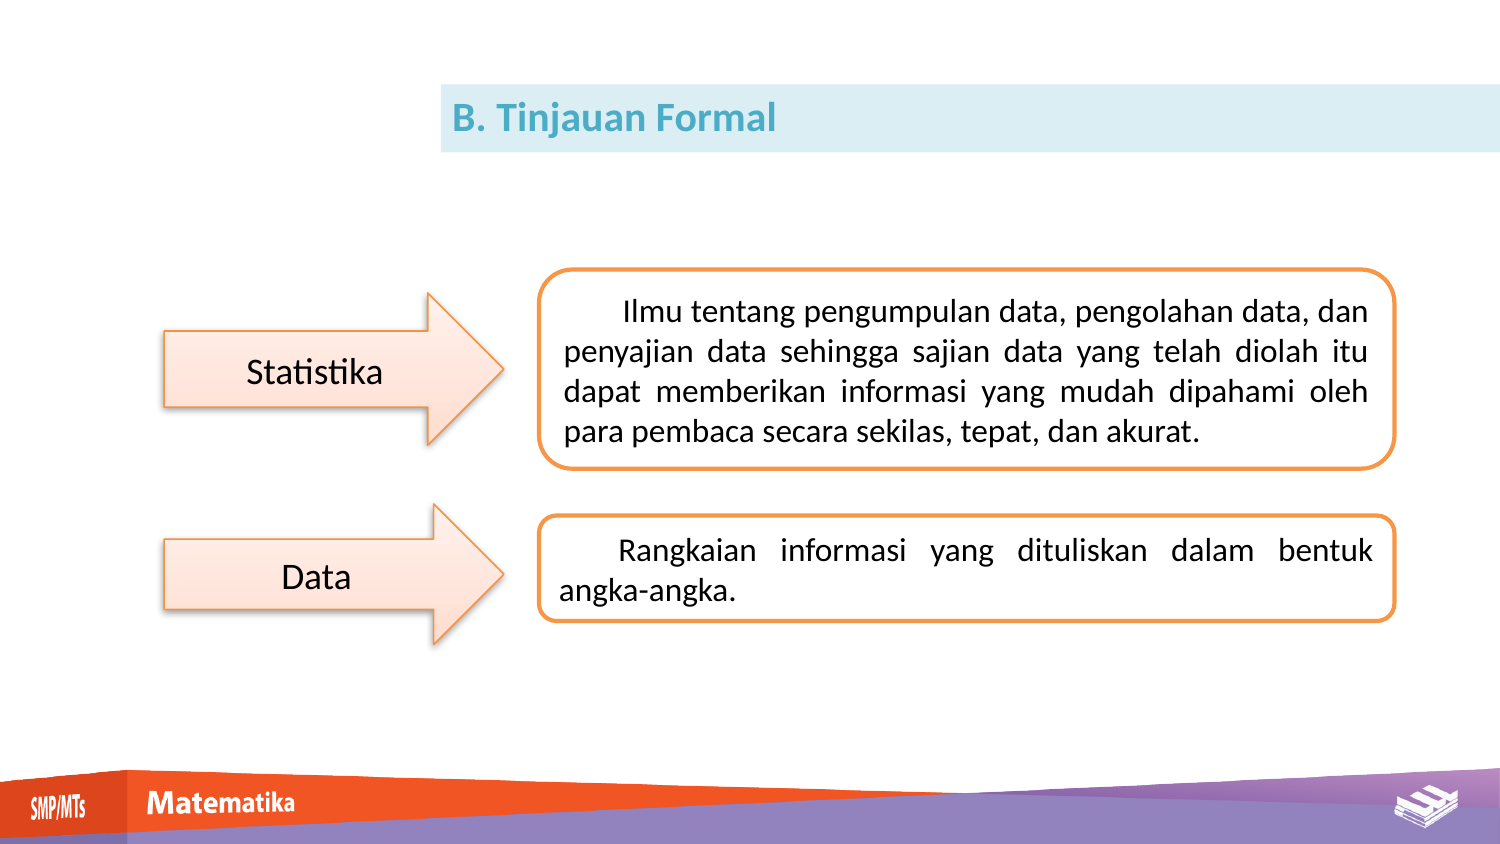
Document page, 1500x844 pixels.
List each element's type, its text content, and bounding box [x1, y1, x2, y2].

picture [0, 768, 1500, 844]
text_box Statistika [163, 292, 505, 446]
text_box Data [163, 503, 505, 646]
text_box Ilmu tentang pengumpulan data, pengolahan data, dan penyajian data sehingga sajian data yang telah diolah itu dapat memberikan informasi yang mudah dipahami oleh para pembaca secara sekilas, tepat, dan akurat. [536, 267, 1397, 471]
text_box Rangkaian informasi yang dituliskan dalam bentuk angka-angka. [536, 513, 1397, 624]
text_box B. Tinjauan Formal [440, 84, 1500, 153]
